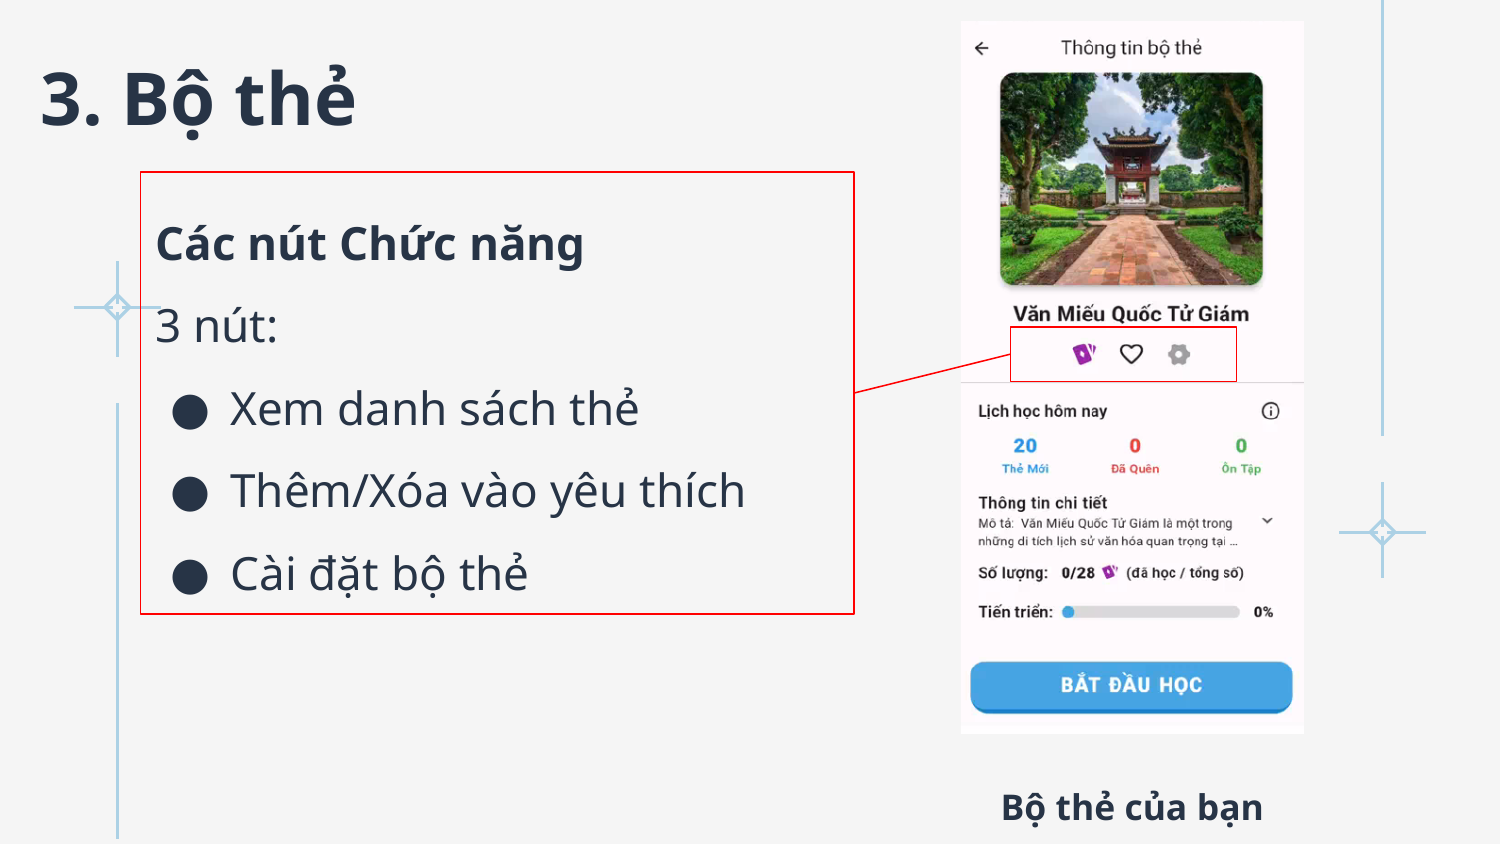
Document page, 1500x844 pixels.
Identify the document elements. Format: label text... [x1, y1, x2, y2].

text_box Các nút Chức năng 3 nút: Xem danh sách thẻ Thêm/Xóa vào yêu thích Cài đặt bộ thẻ [140, 171, 855, 615]
picture [960, 21, 1305, 734]
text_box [854, 353, 1011, 382]
text_box Bộ thẻ của bạn [882, 748, 1382, 843]
text_box 3. Bộ thẻ [25, 37, 404, 155]
